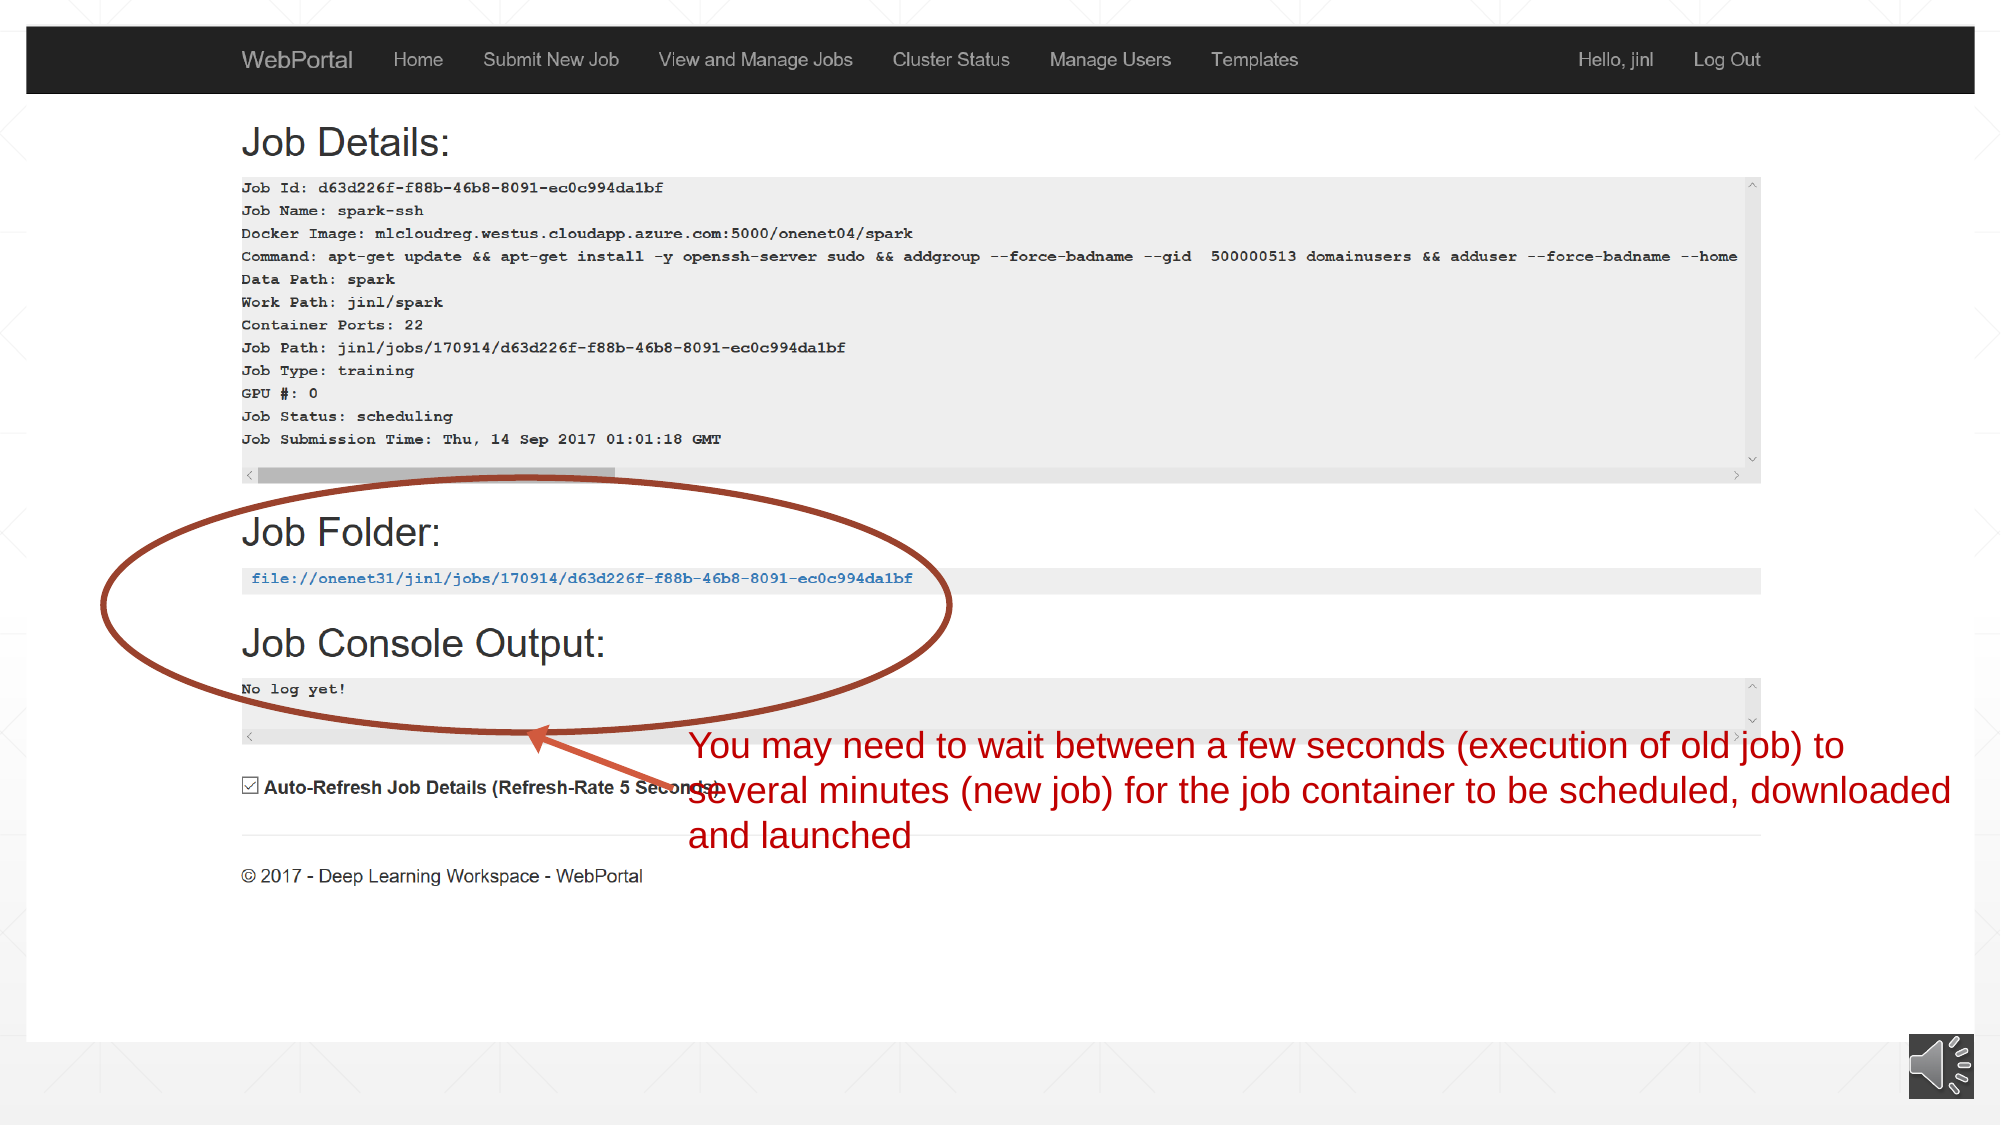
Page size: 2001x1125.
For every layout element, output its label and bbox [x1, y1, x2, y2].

text_box [103, 477, 1975, 866]
picture [26, 24, 1975, 1100]
